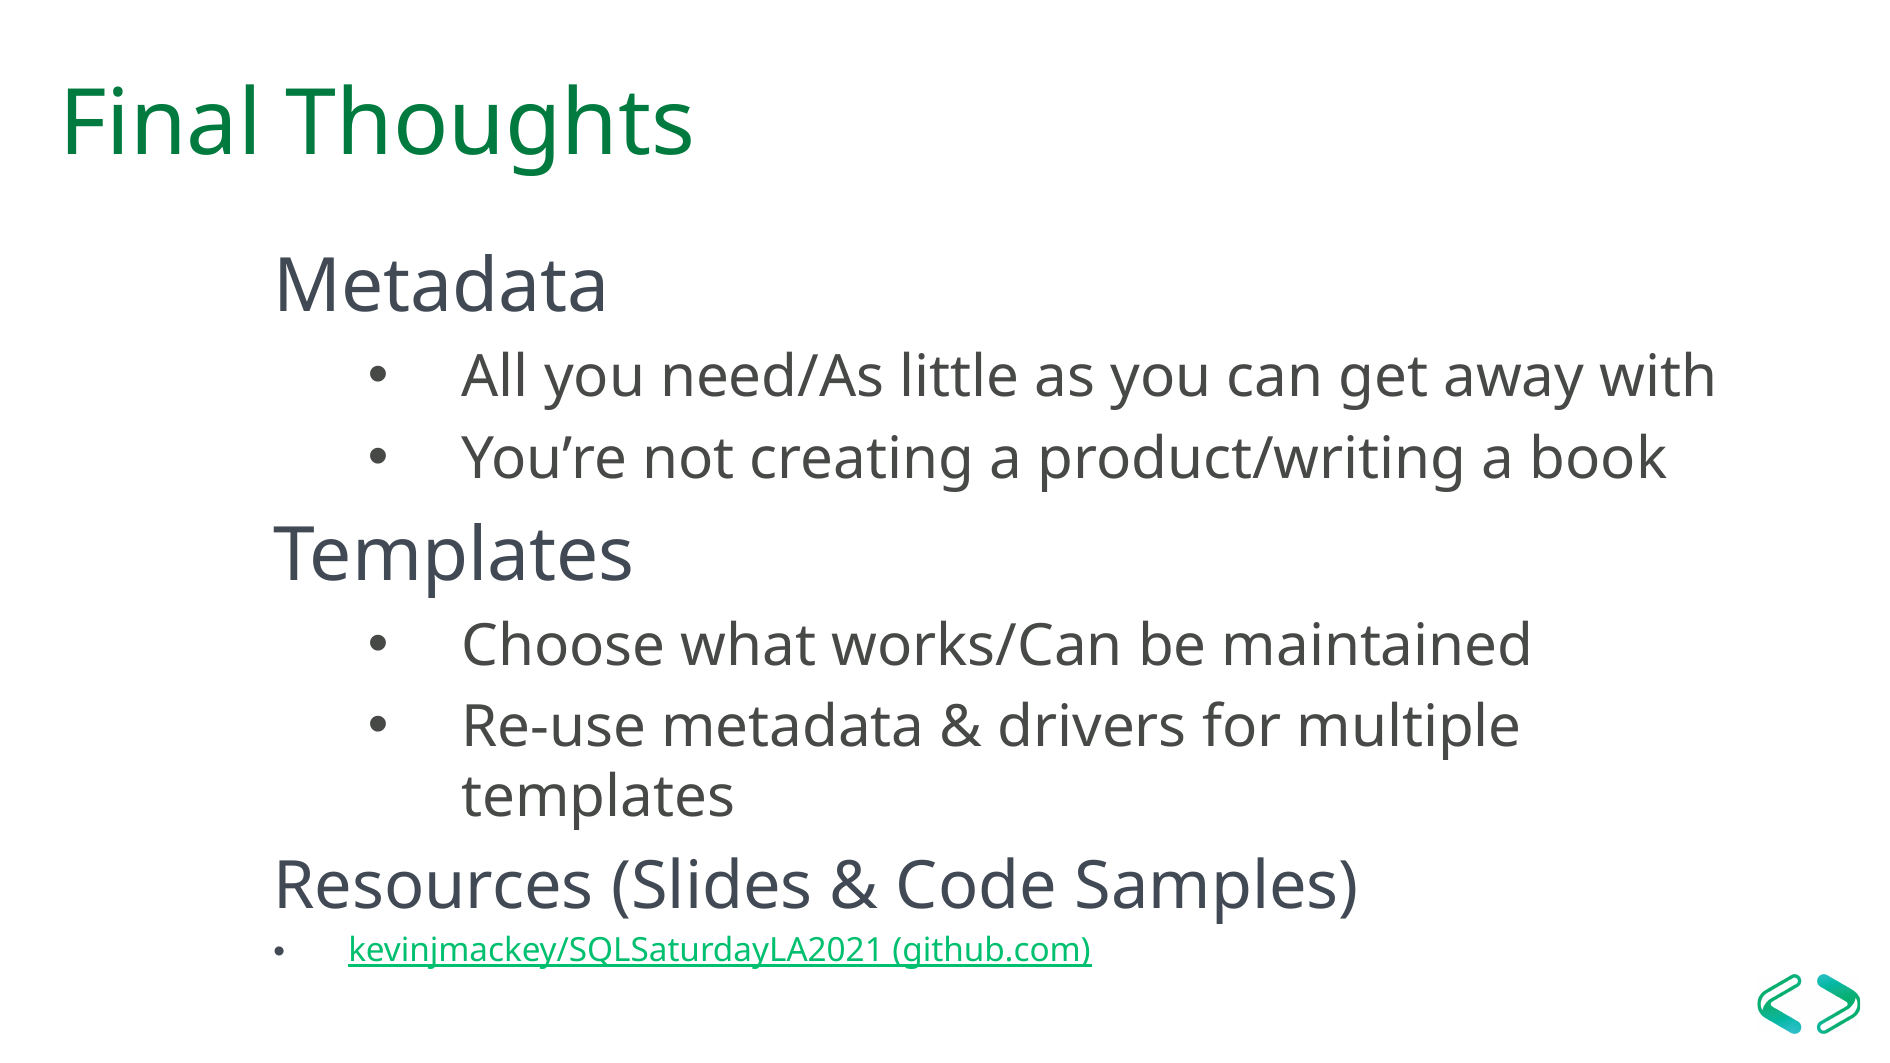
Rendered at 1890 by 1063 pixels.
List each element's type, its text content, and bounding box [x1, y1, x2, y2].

title Final Thoughts [59, 59, 1831, 178]
list Metadata All you need/As little as you can get away with You’re not creating a product/writing a book Templates Choose what works/Can be maintained Re-use metadata & drivers for multiple templates Resources (Slides & Code Samples) kevinjmackey/SQLSaturdayLA2021 (github.com) [273, 236, 1787, 975]
